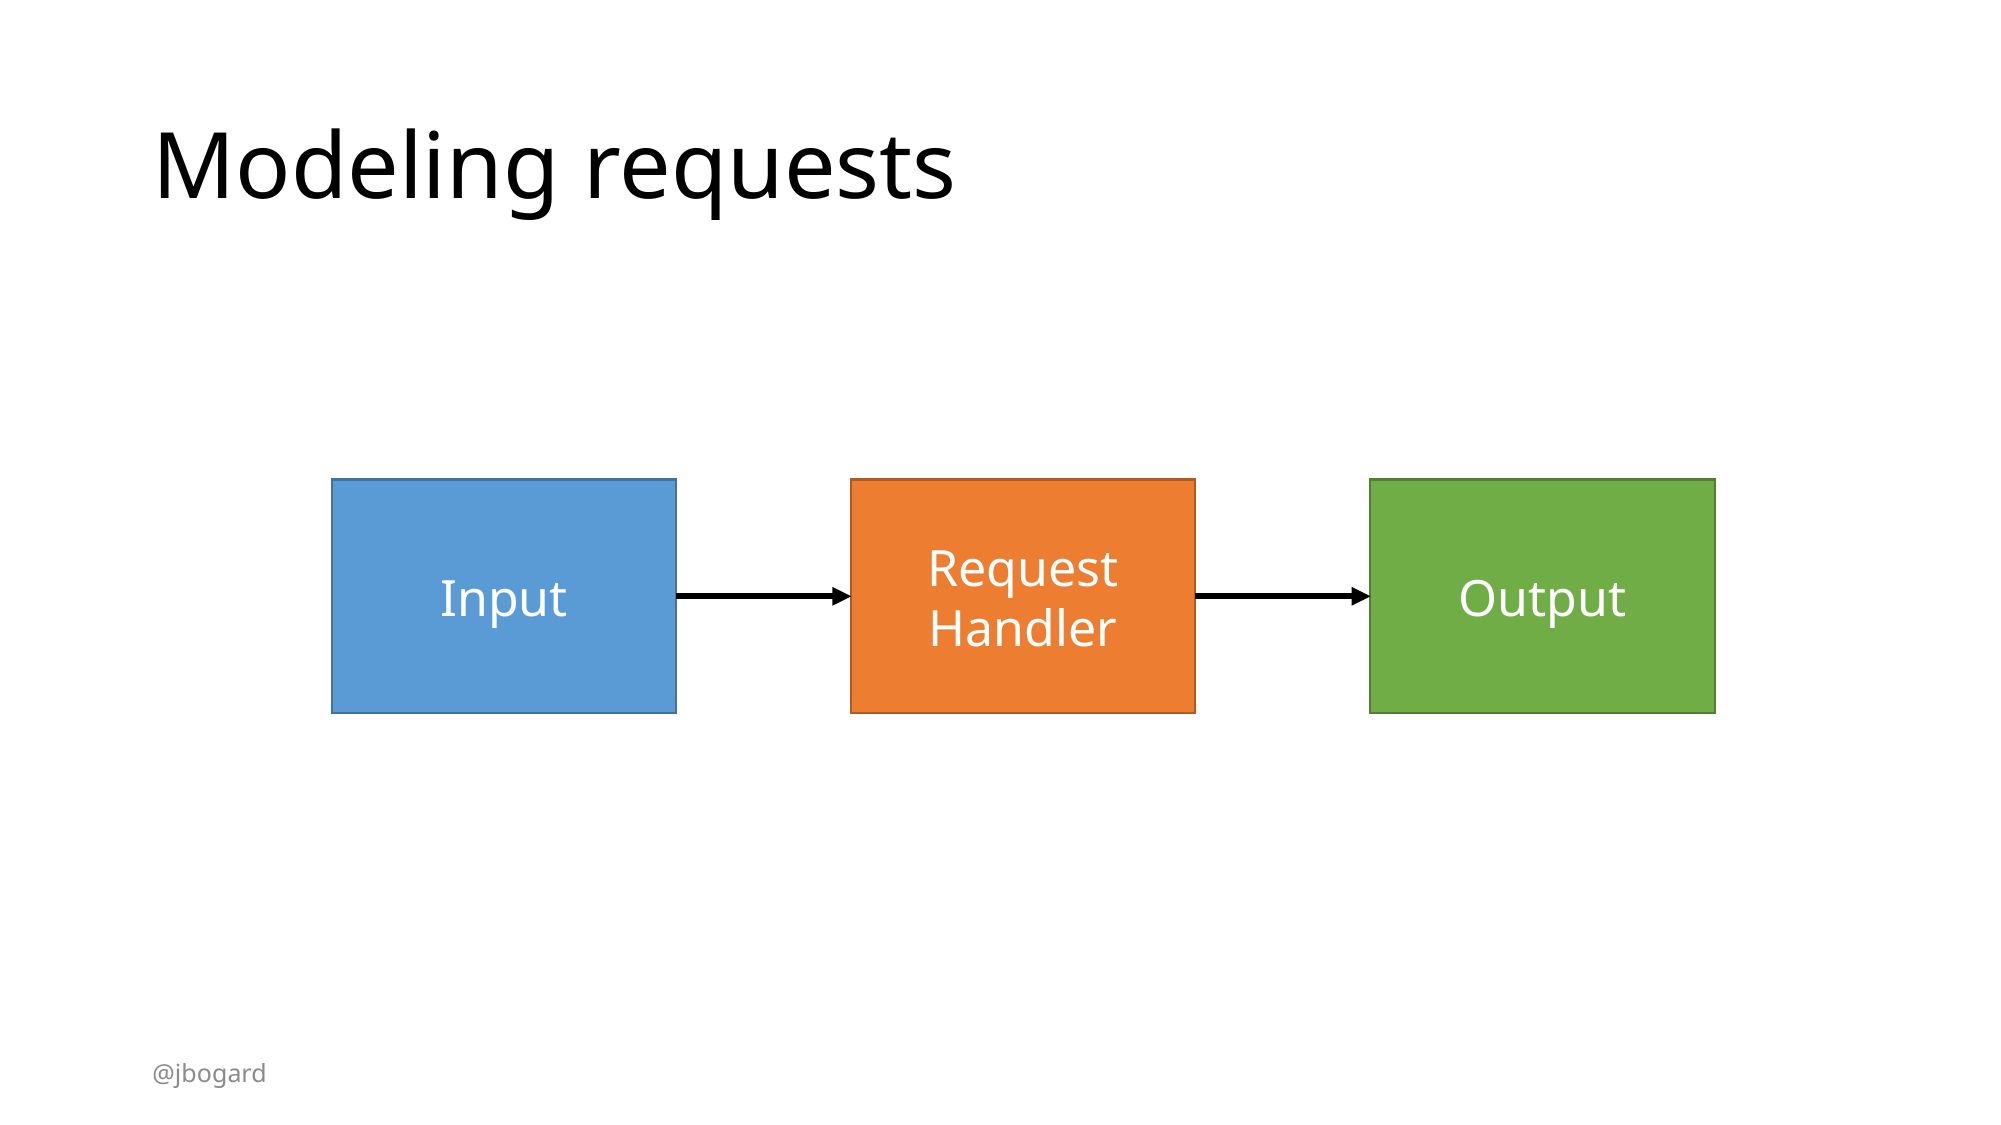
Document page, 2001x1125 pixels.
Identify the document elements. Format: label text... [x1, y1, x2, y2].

title Modeling requests [137, 59, 1863, 278]
text_box Output [1369, 478, 1716, 714]
text_box Input [331, 478, 677, 714]
slide_number @jbogard [137, 1042, 588, 1103]
text_box Request Handler [850, 478, 1196, 714]
